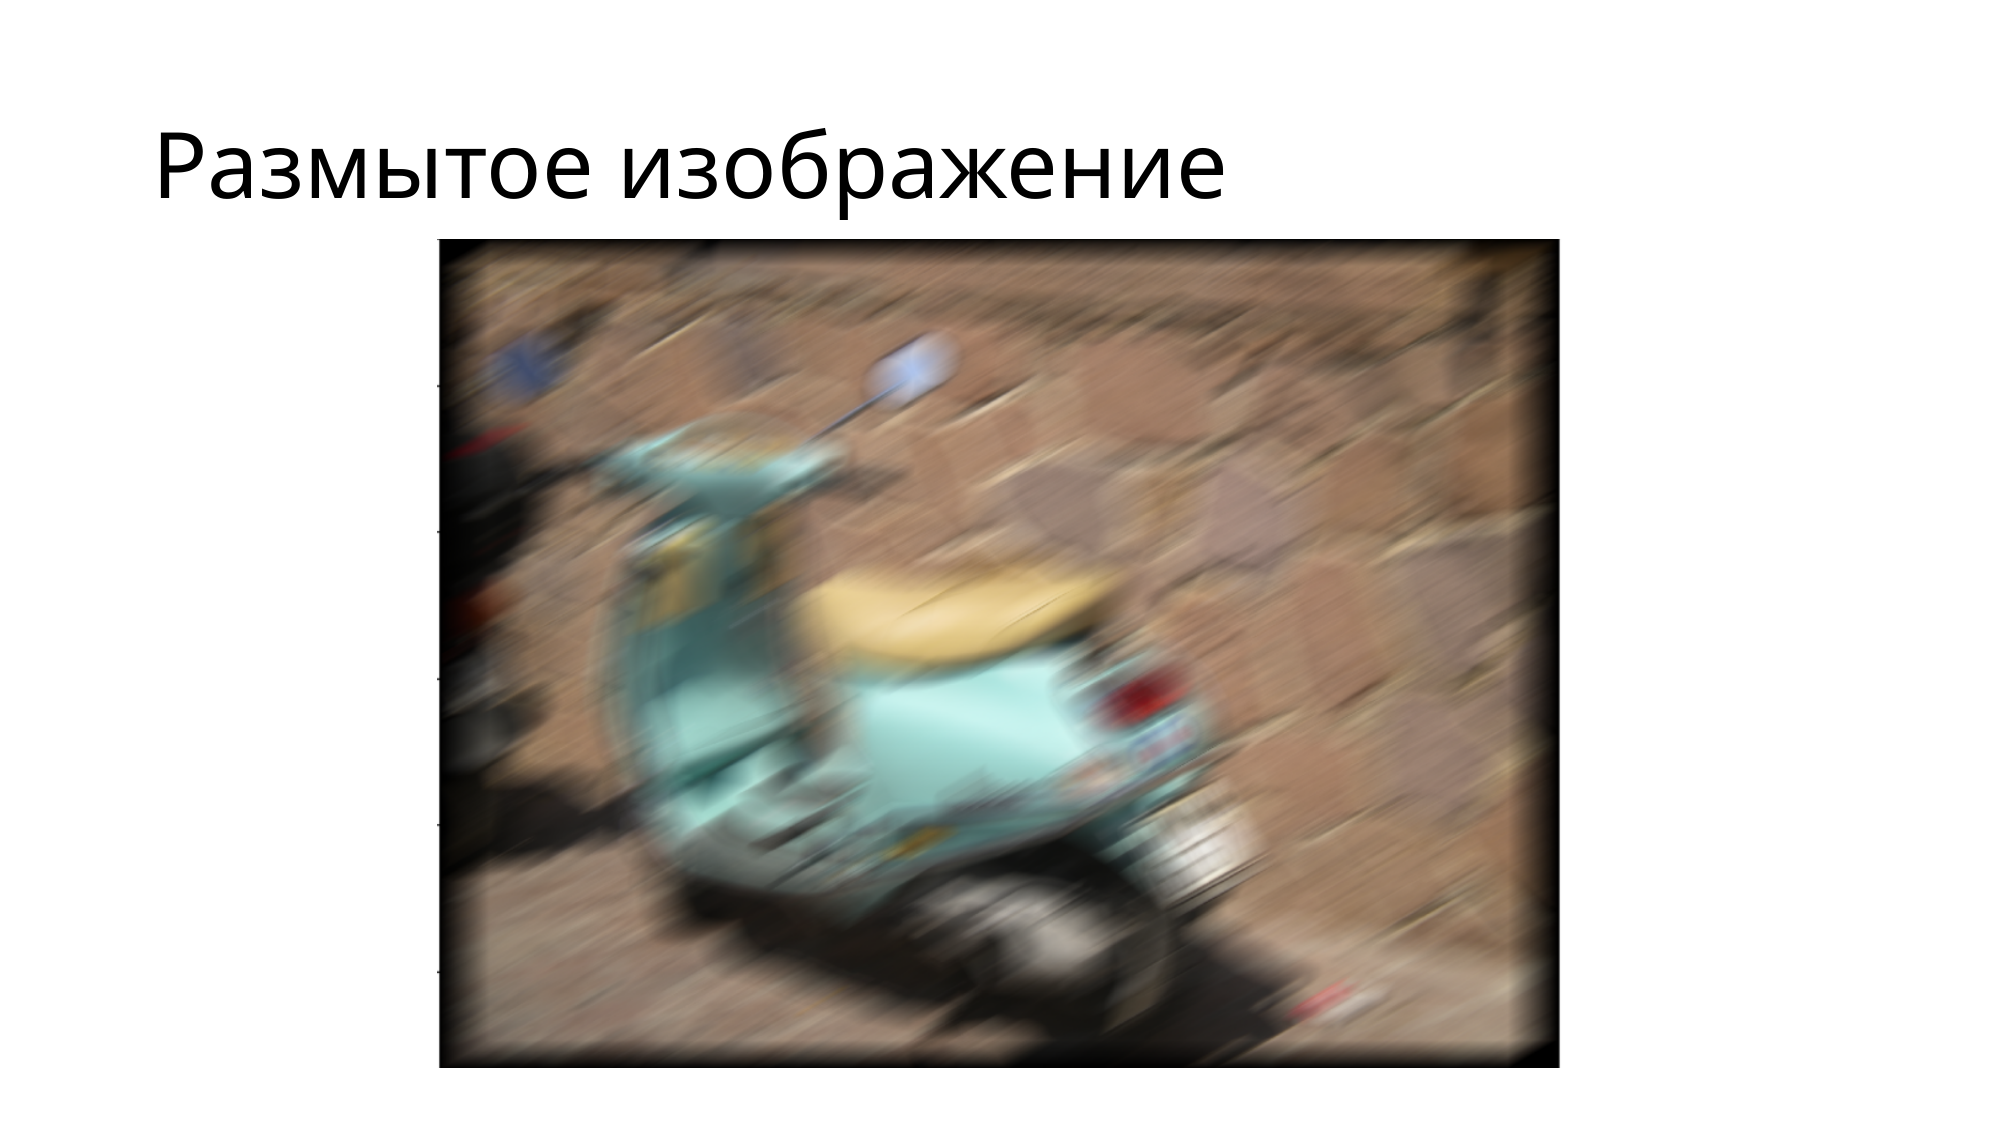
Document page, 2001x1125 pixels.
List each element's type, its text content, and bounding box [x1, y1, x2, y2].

title Размытое изображение [137, 59, 1863, 278]
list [437, 239, 1563, 1068]
